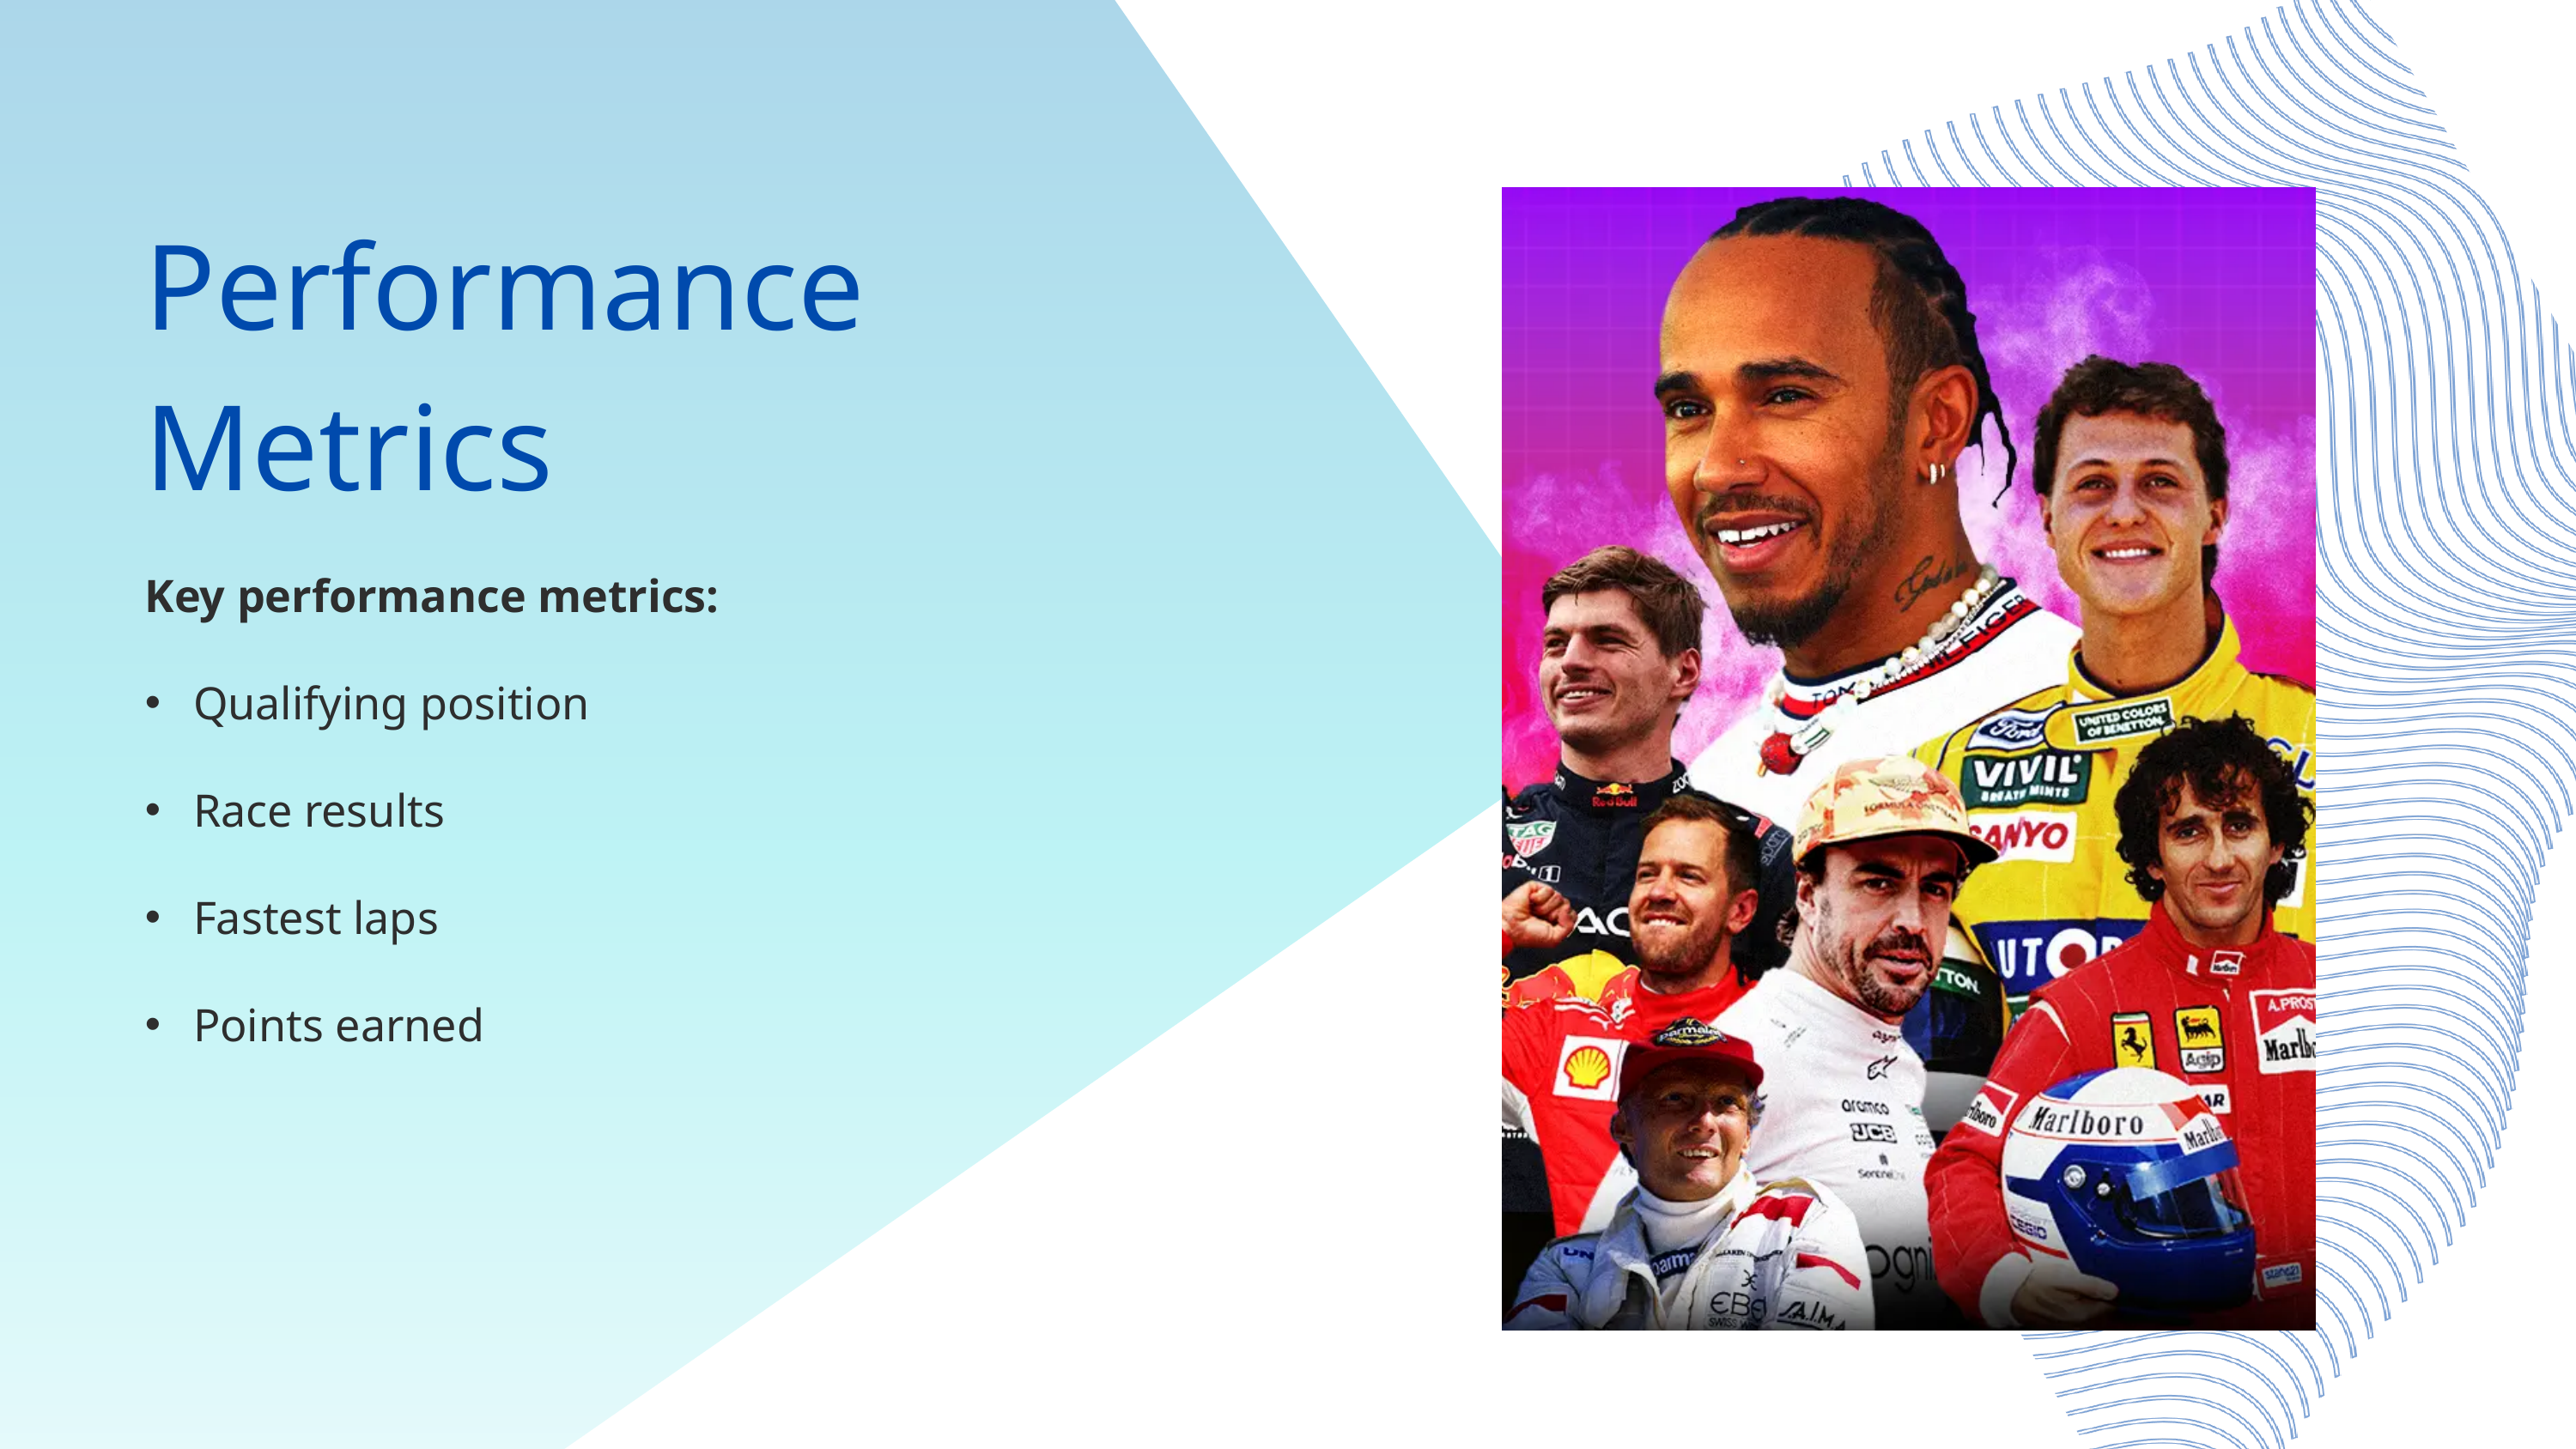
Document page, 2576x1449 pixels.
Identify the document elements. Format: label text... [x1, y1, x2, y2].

text_box Performance Metrics [144, 192, 1202, 676]
text_box [0, 0, 1498, 1449]
text_box Key performance metrics: Qualifying position Race results Fastest laps Points earned [144, 513, 1031, 1051]
text_box [1389, 0, 2576, 1449]
picture [1502, 186, 2316, 1331]
